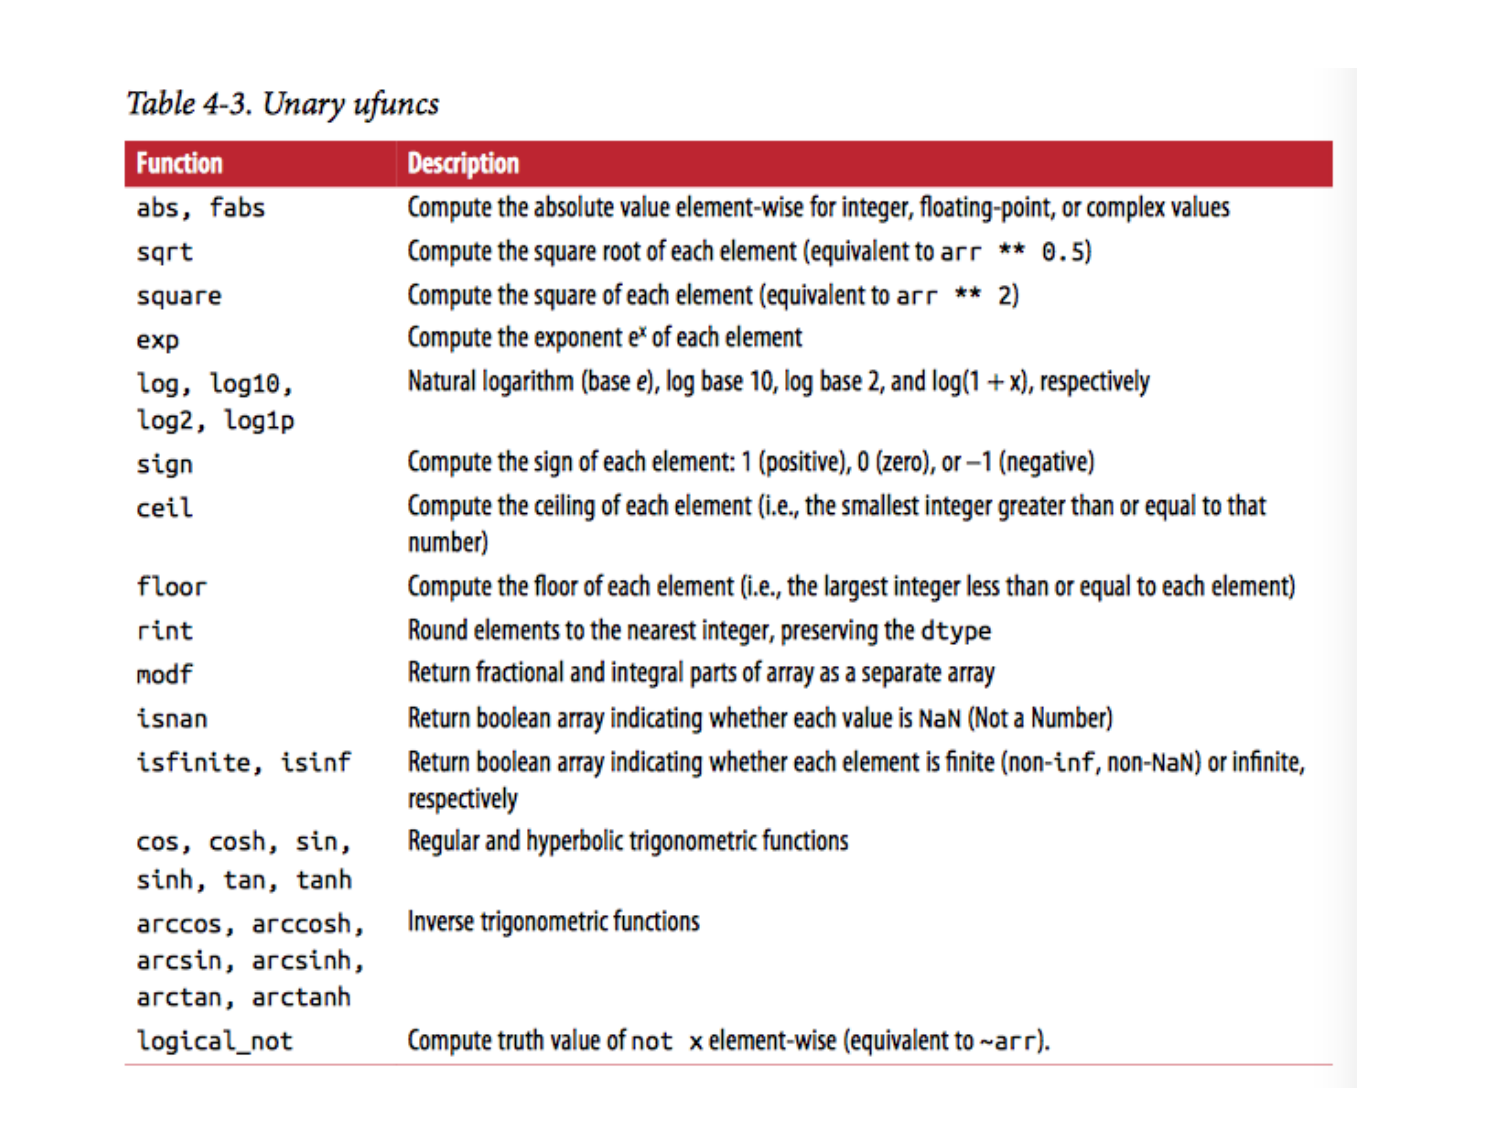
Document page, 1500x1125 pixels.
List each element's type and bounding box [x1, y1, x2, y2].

picture [116, 68, 1357, 1088]
